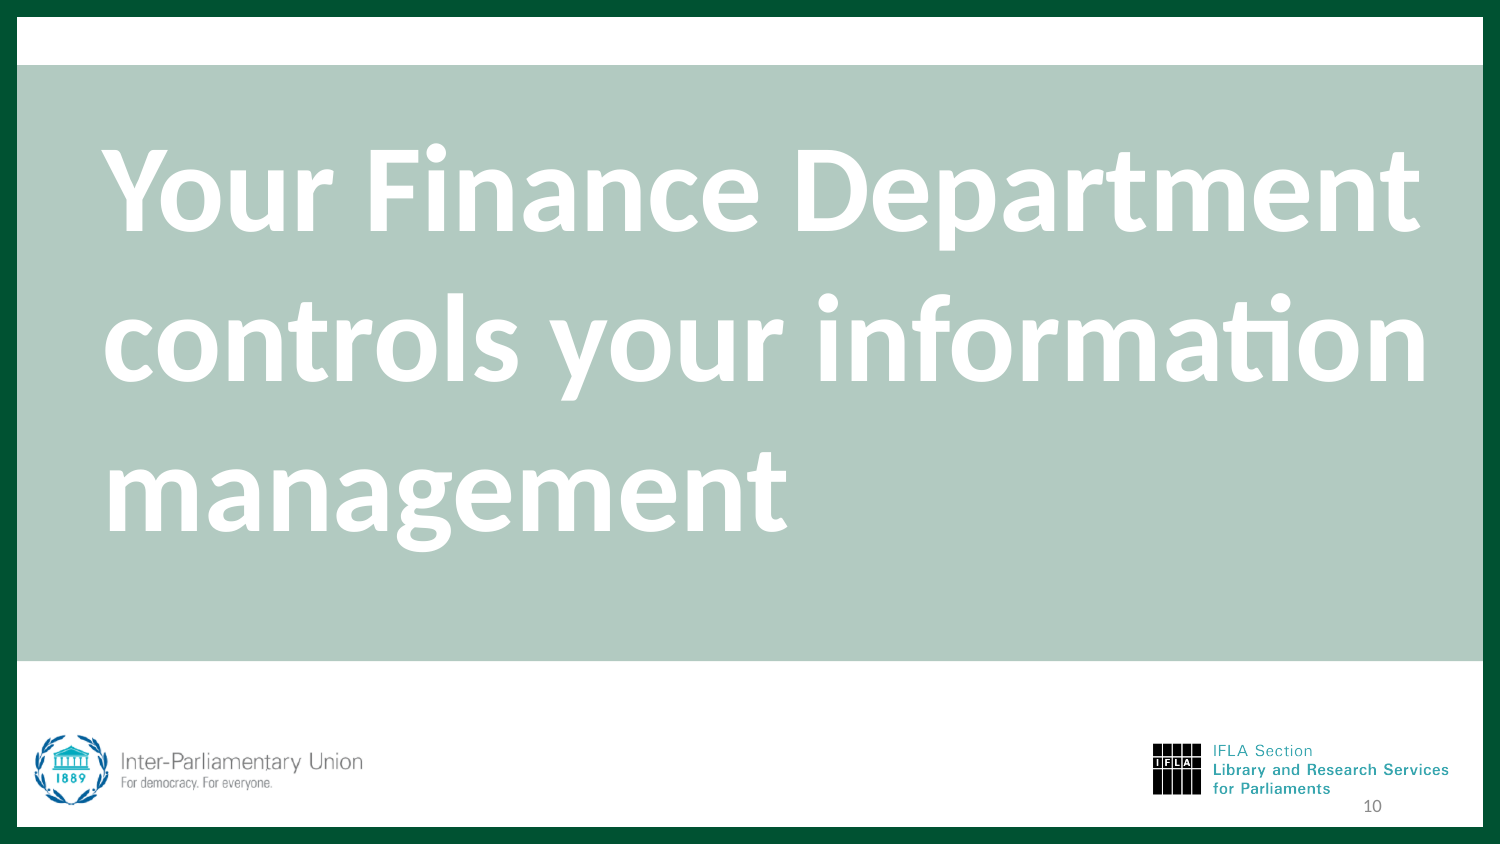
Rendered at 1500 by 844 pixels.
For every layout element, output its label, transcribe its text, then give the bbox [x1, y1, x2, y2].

picture [23, 721, 376, 819]
picture [1153, 742, 1455, 798]
slide_number 10 [1059, 782, 1397, 827]
text_box [0, 0, 1500, 844]
